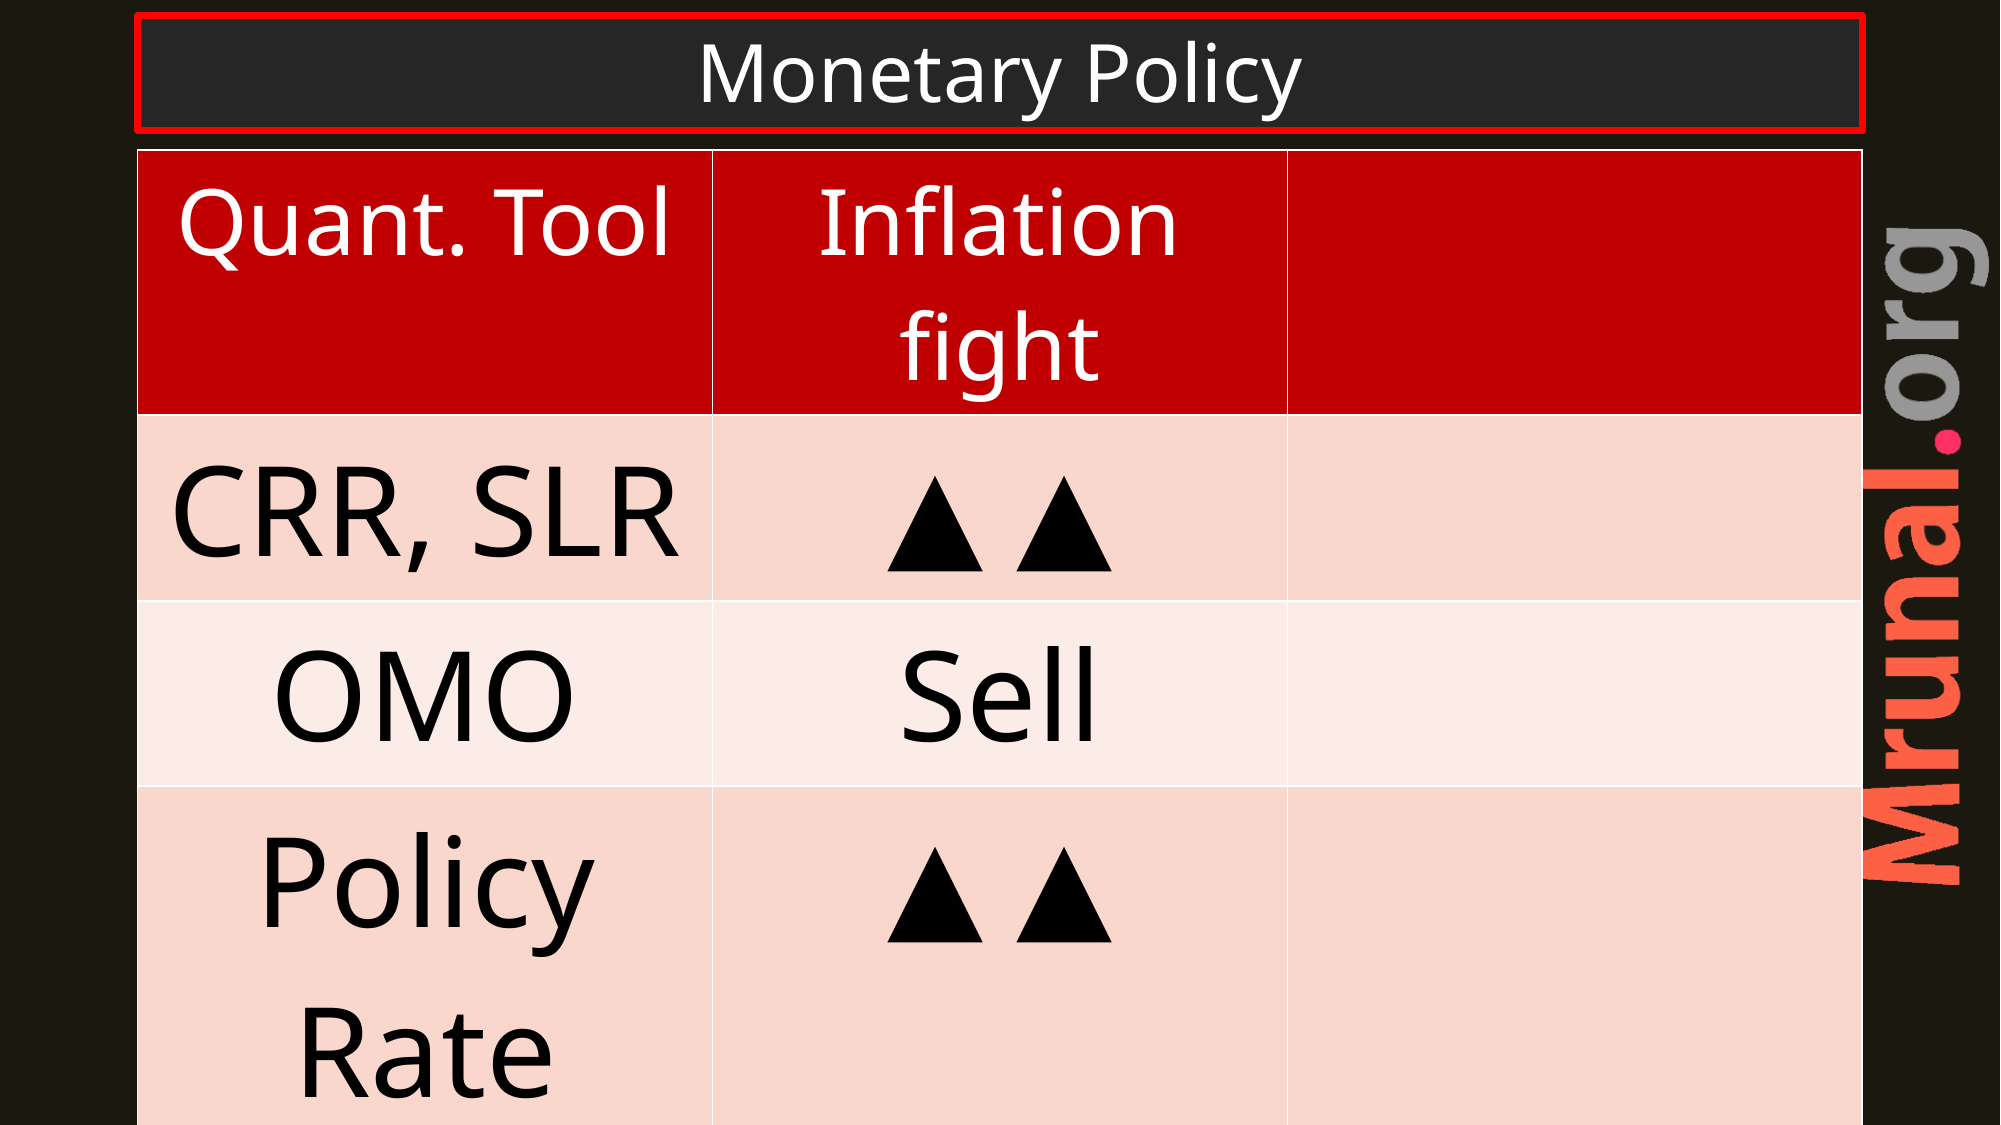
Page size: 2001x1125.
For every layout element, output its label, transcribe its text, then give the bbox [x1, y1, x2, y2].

table_cell Policy Rate [138, 787, 712, 1125]
table_cell [1288, 602, 1861, 785]
table_cell [1288, 787, 1861, 1125]
table_cell ▲ ▲ [713, 416, 1287, 600]
table_cell Sell [713, 602, 1287, 785]
table_cell OMO [138, 602, 712, 785]
table_header [1288, 151, 1861, 414]
table_header Inflation fight [713, 151, 1287, 414]
table_cell CRR, SLR [138, 416, 712, 600]
title Monetary Policy [134, 12, 1866, 134]
table_header Quant. Tool [138, 151, 712, 414]
table_cell ▲ ▲ [713, 787, 1287, 1125]
picture [1863, 223, 2000, 894]
table_cell [1288, 416, 1861, 600]
